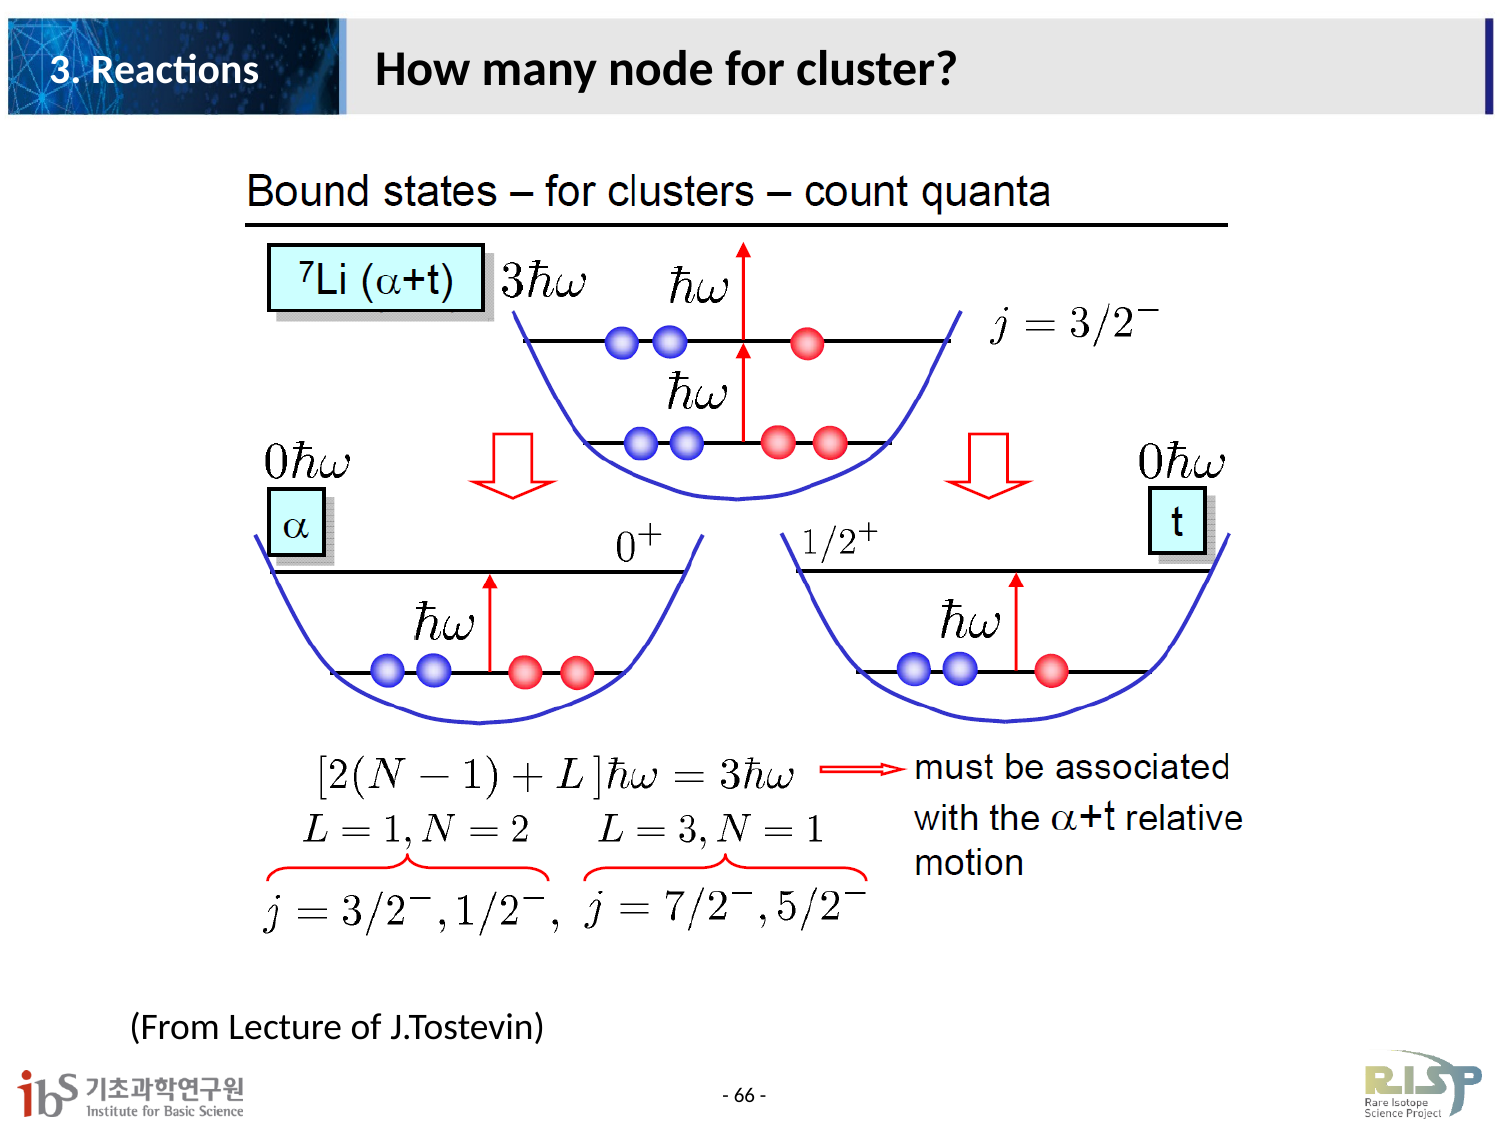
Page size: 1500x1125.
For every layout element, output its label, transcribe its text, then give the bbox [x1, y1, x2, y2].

picture [1364, 1049, 1482, 1119]
picture [17, 1070, 243, 1117]
text_box (From Lecture of J.Tostevin) [114, 994, 561, 1054]
picture [2, 10, 1500, 130]
picture [216, 153, 1287, 953]
